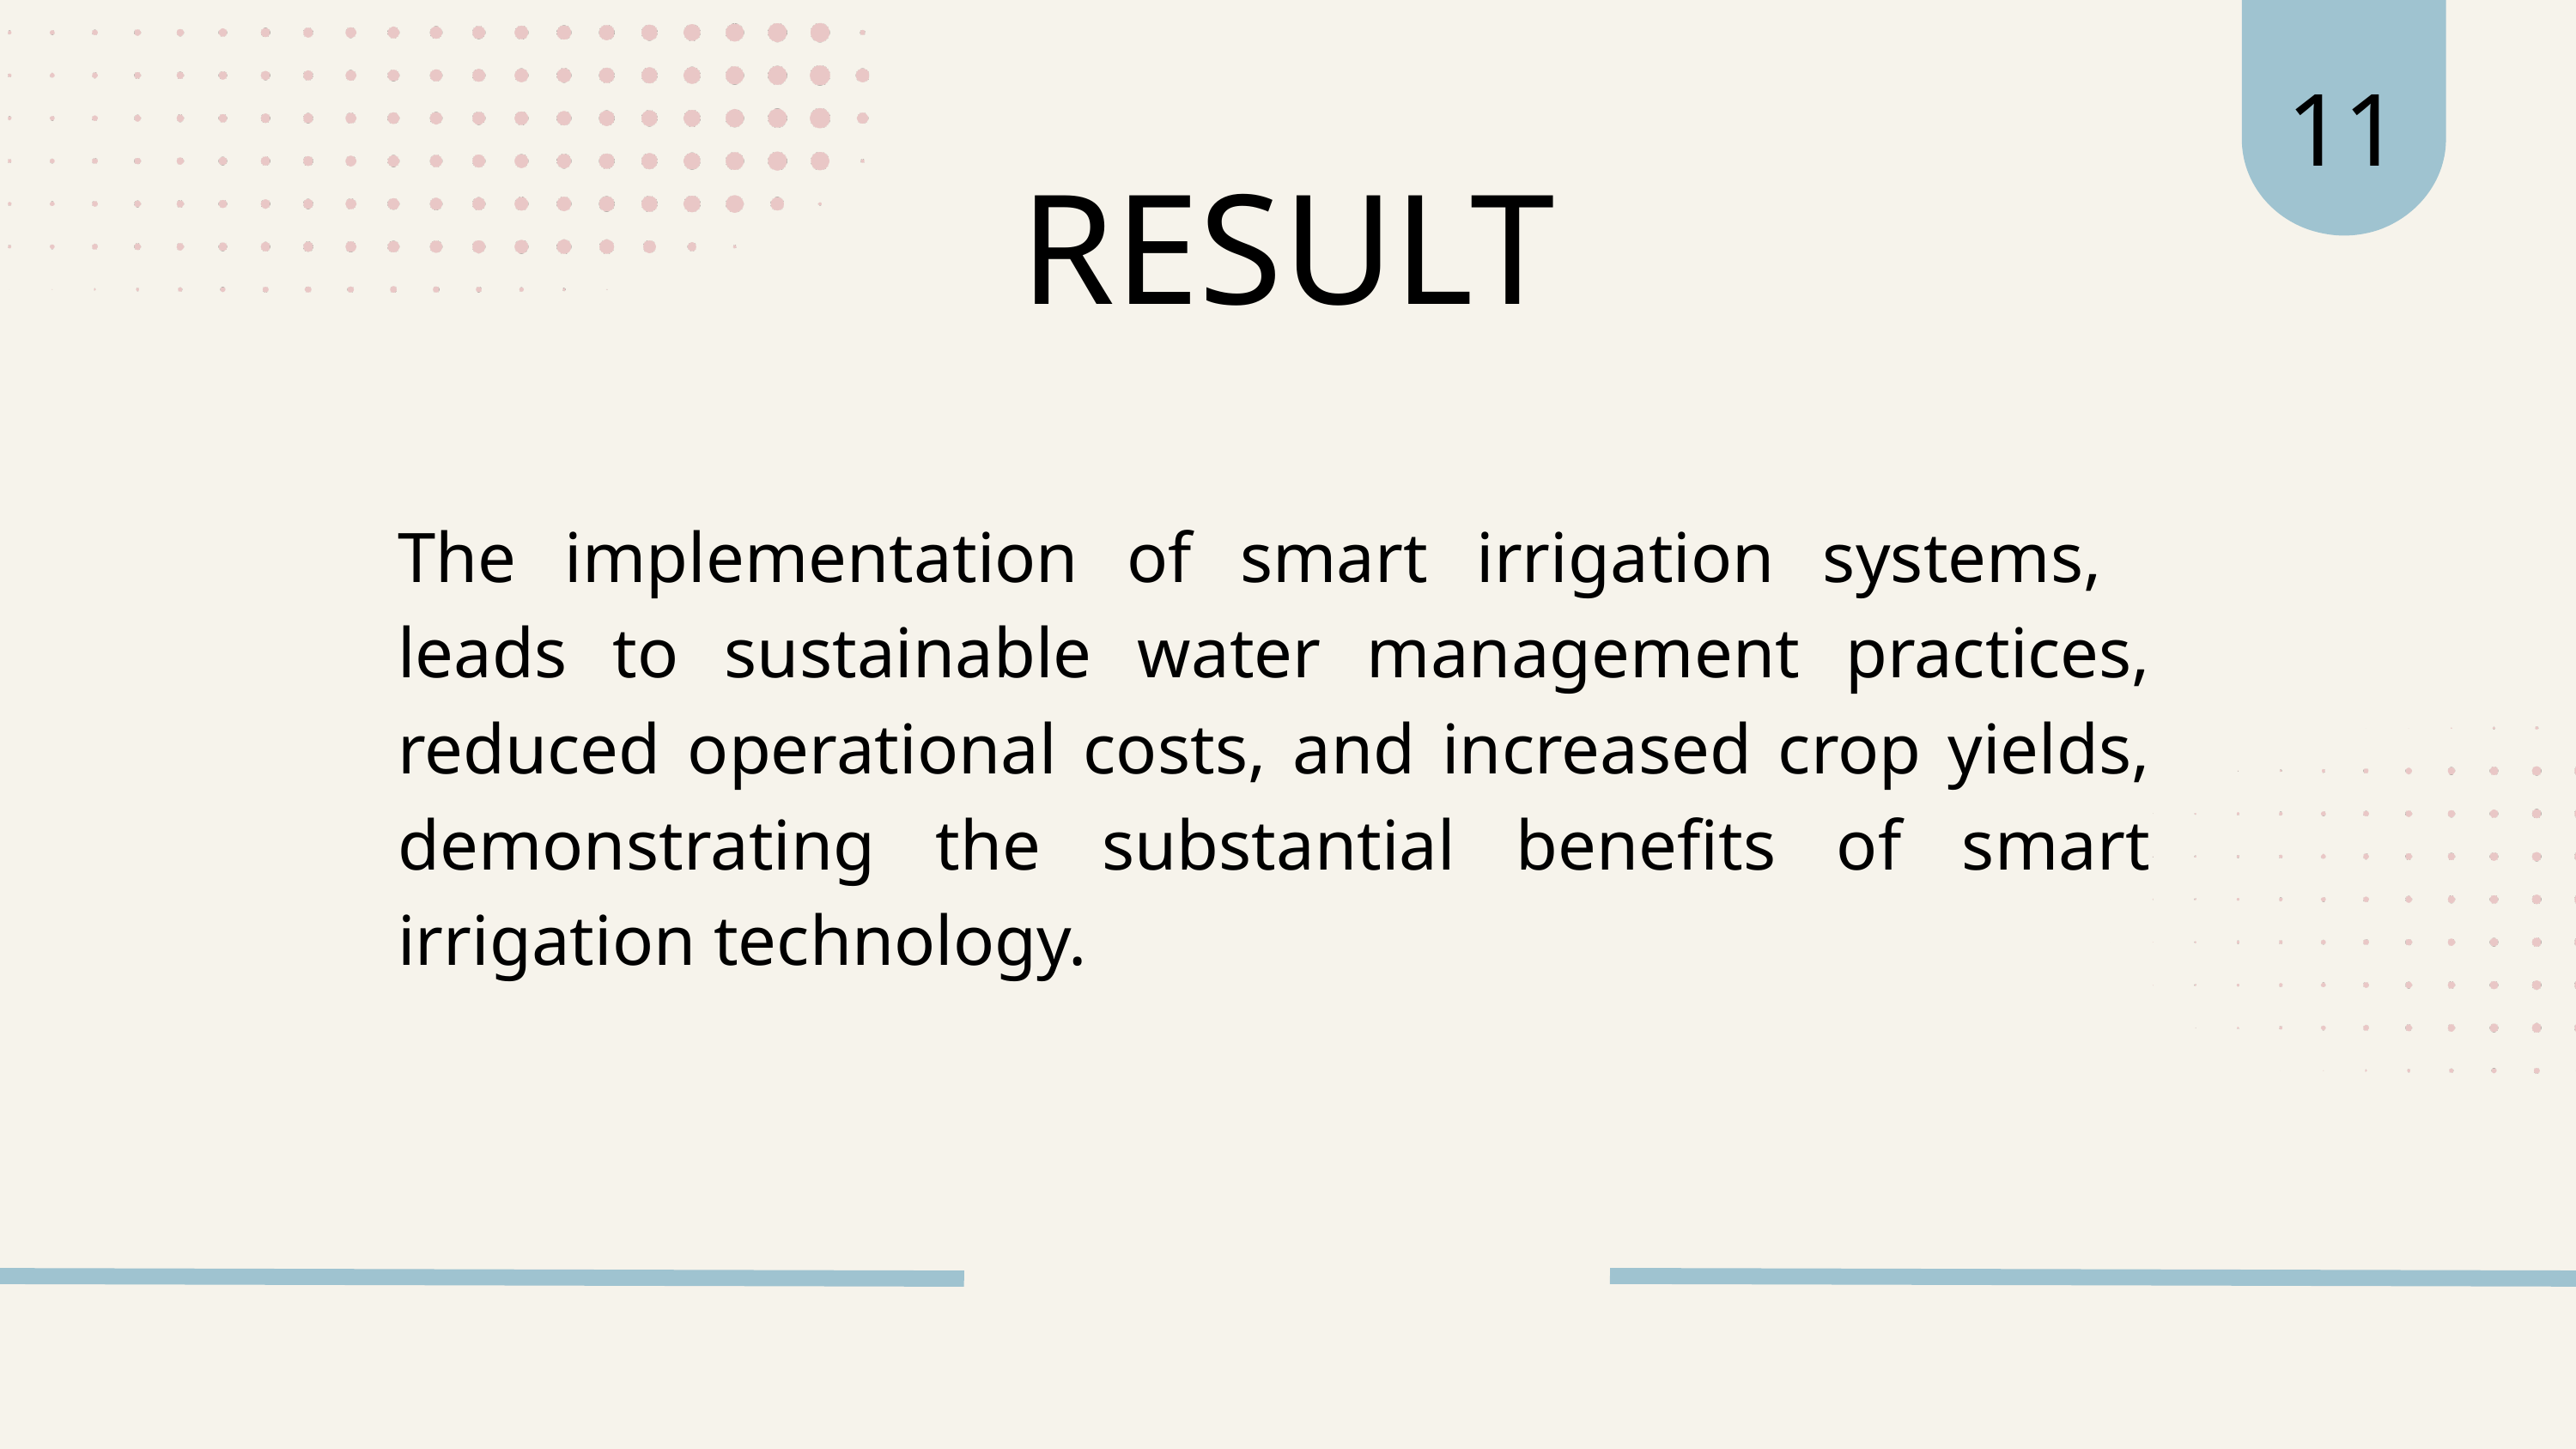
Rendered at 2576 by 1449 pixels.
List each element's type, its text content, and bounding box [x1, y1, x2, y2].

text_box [2233, 0, 2455, 236]
text_box The implementation of smart irrigation systems, leads to sustainable water management practices, reduced operational costs, and increased crop yields, demonstrating the substantial benefits of smart irrigation technology. [398, 500, 2152, 979]
text_box [0, 0, 870, 293]
text_box [2110, 724, 2576, 1074]
text_box ﻿RESULT [173, 122, 2403, 336]
